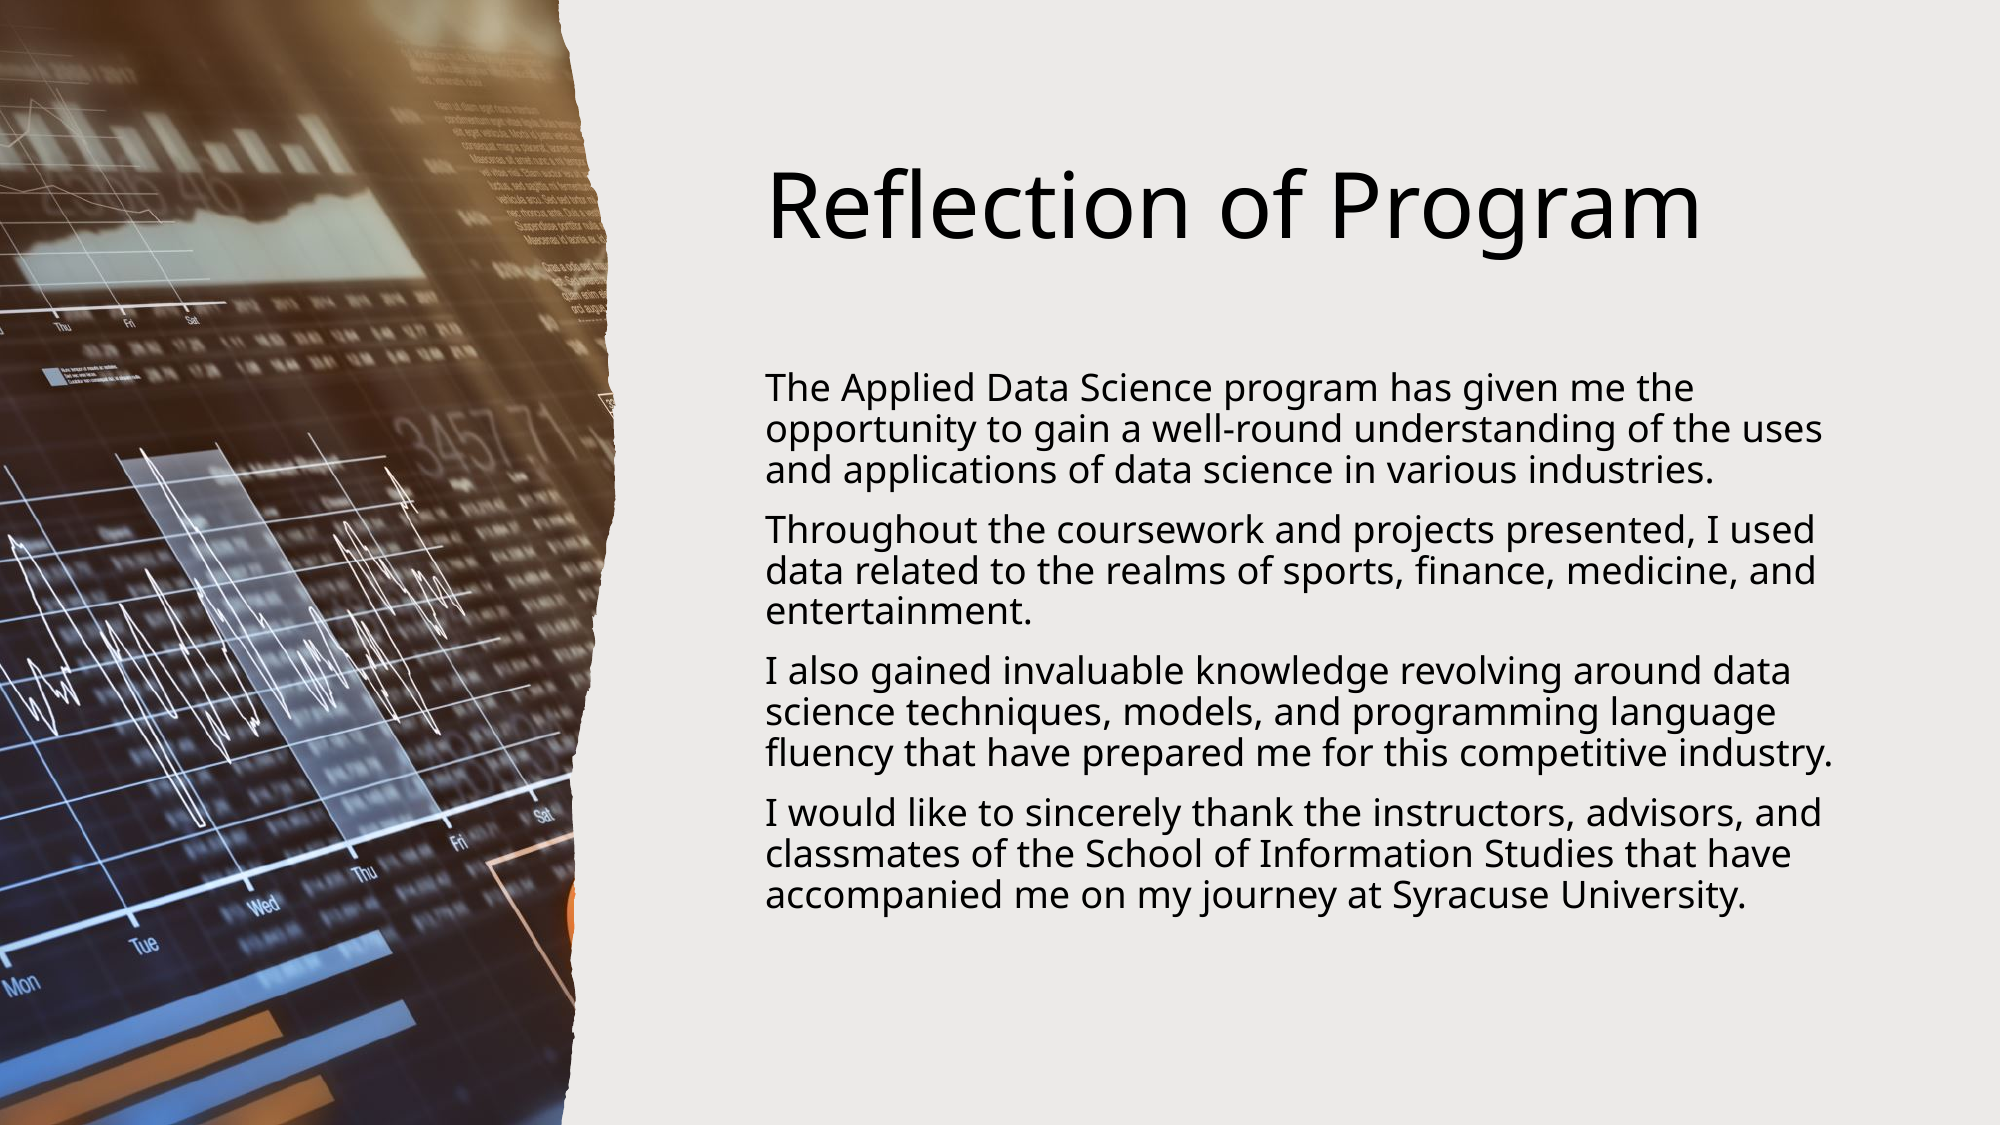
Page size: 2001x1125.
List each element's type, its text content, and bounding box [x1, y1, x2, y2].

title Reflection of Program [750, 98, 1863, 319]
text_box [617, 0, 2000, 1125]
picture [0, 0, 617, 1125]
list The Applied Data Science program has given me the opportunity to gain a well-round understanding of the uses and applications of data science in various industries. Throughout the coursework and projects presented, I used data related to the realms of sports, finance, medicine, and entertainment. I also gained invaluable knowledge revolving around data science techniques, models, and programming language fluency that have prepared me for this competitive industry. I would like to sincerely thank the instructors, advisors, and classmates of the School of Information Studies that have accompanied me on my journey at Syracuse University. [750, 361, 1863, 1002]
